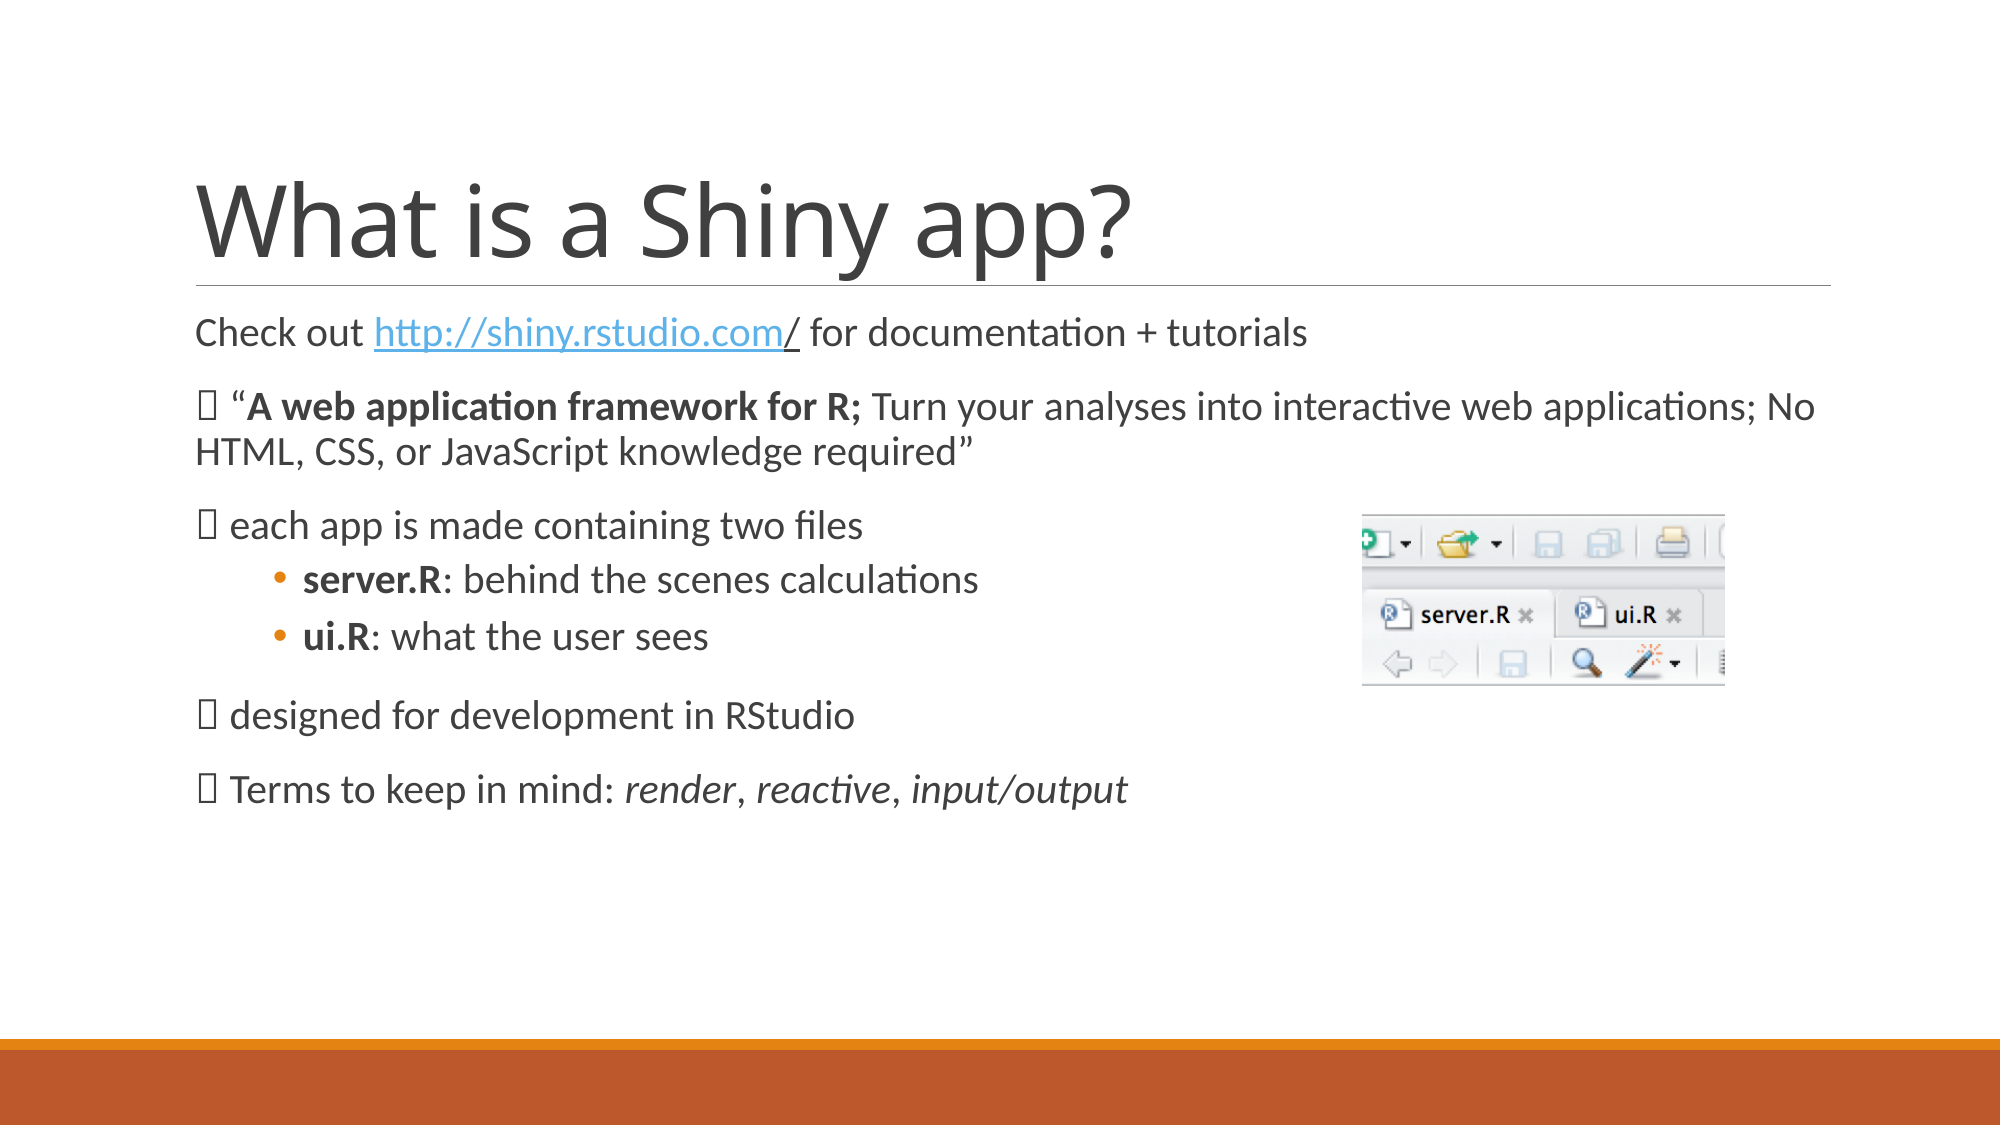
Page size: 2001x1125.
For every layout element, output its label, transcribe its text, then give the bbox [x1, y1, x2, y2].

picture [1361, 514, 1726, 686]
list Check out http://shiny.rstudio.com/ for documentation + tutorials  “A web application framework for R; Turn your analyses into interactive web applications; No HTML, CSS, or JavaScript knowledge required”  each app is made containing two files server.R: behind the scenes calculations ui.R: what the user sees  designed for development in RStudio  Terms to keep in mind: render, reactive, input/output [180, 302, 1830, 963]
title What is a Shiny app? [180, 47, 1830, 285]
